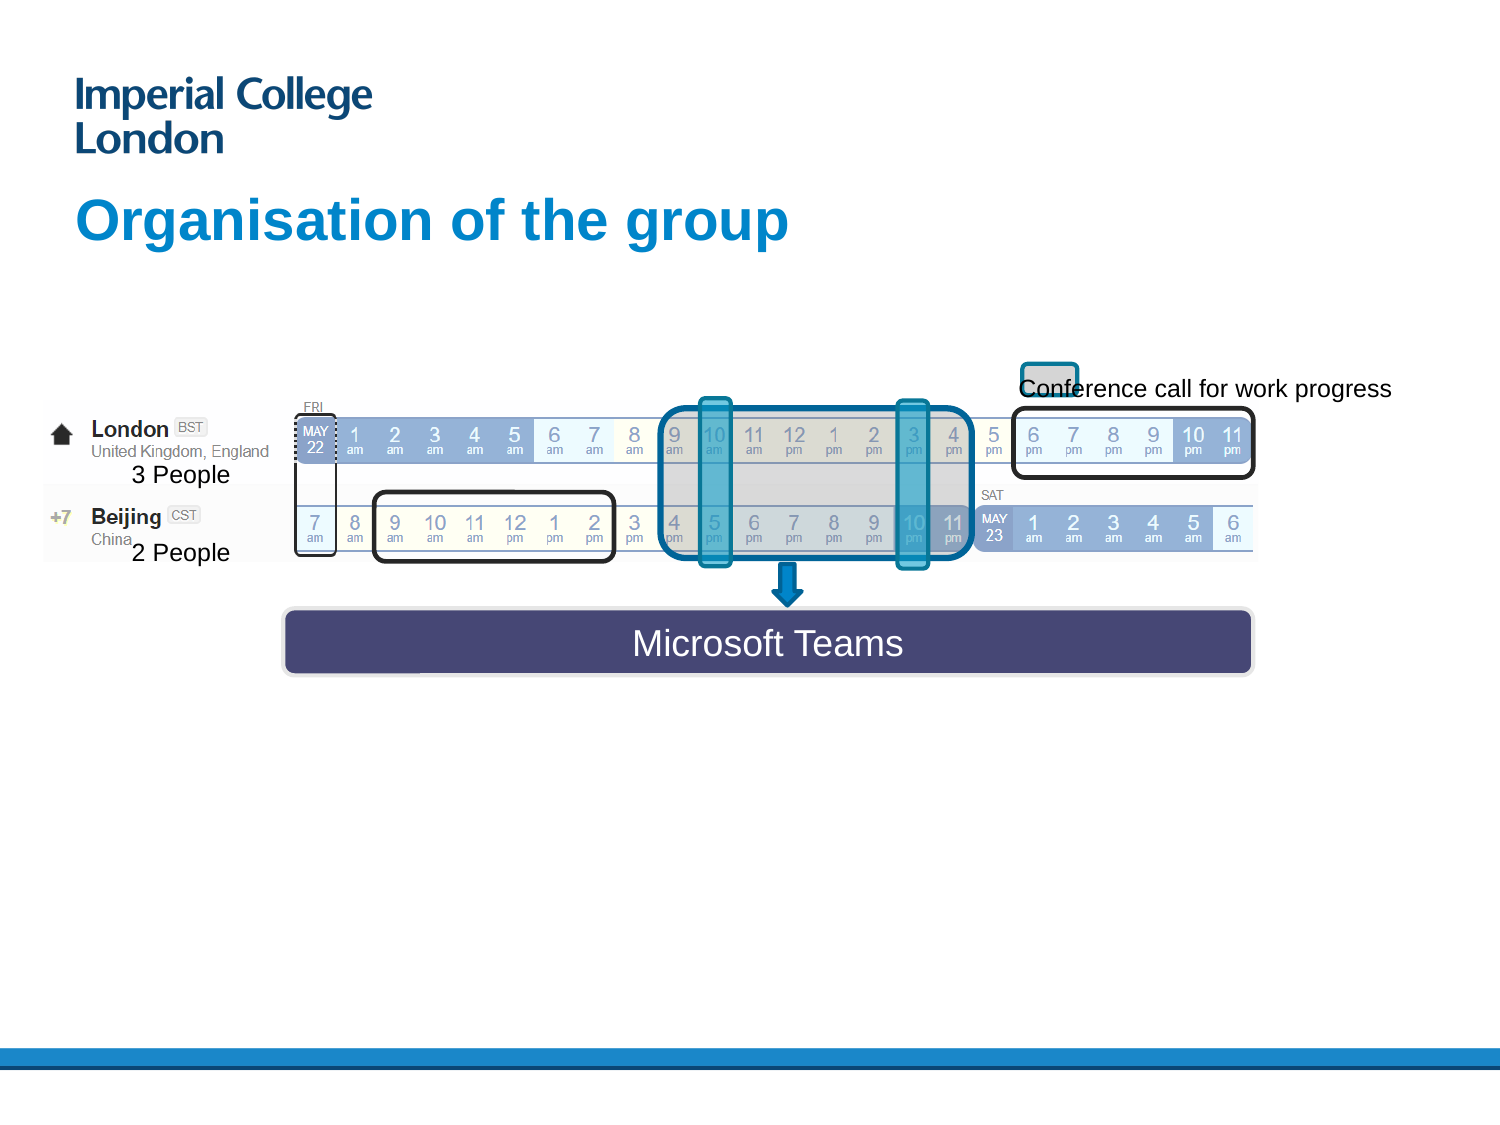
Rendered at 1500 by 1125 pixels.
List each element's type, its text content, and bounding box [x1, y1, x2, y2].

title Organisation of the group [75, 172, 1425, 256]
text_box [43, 363, 1337, 676]
picture [0, 0, 1500, 1125]
